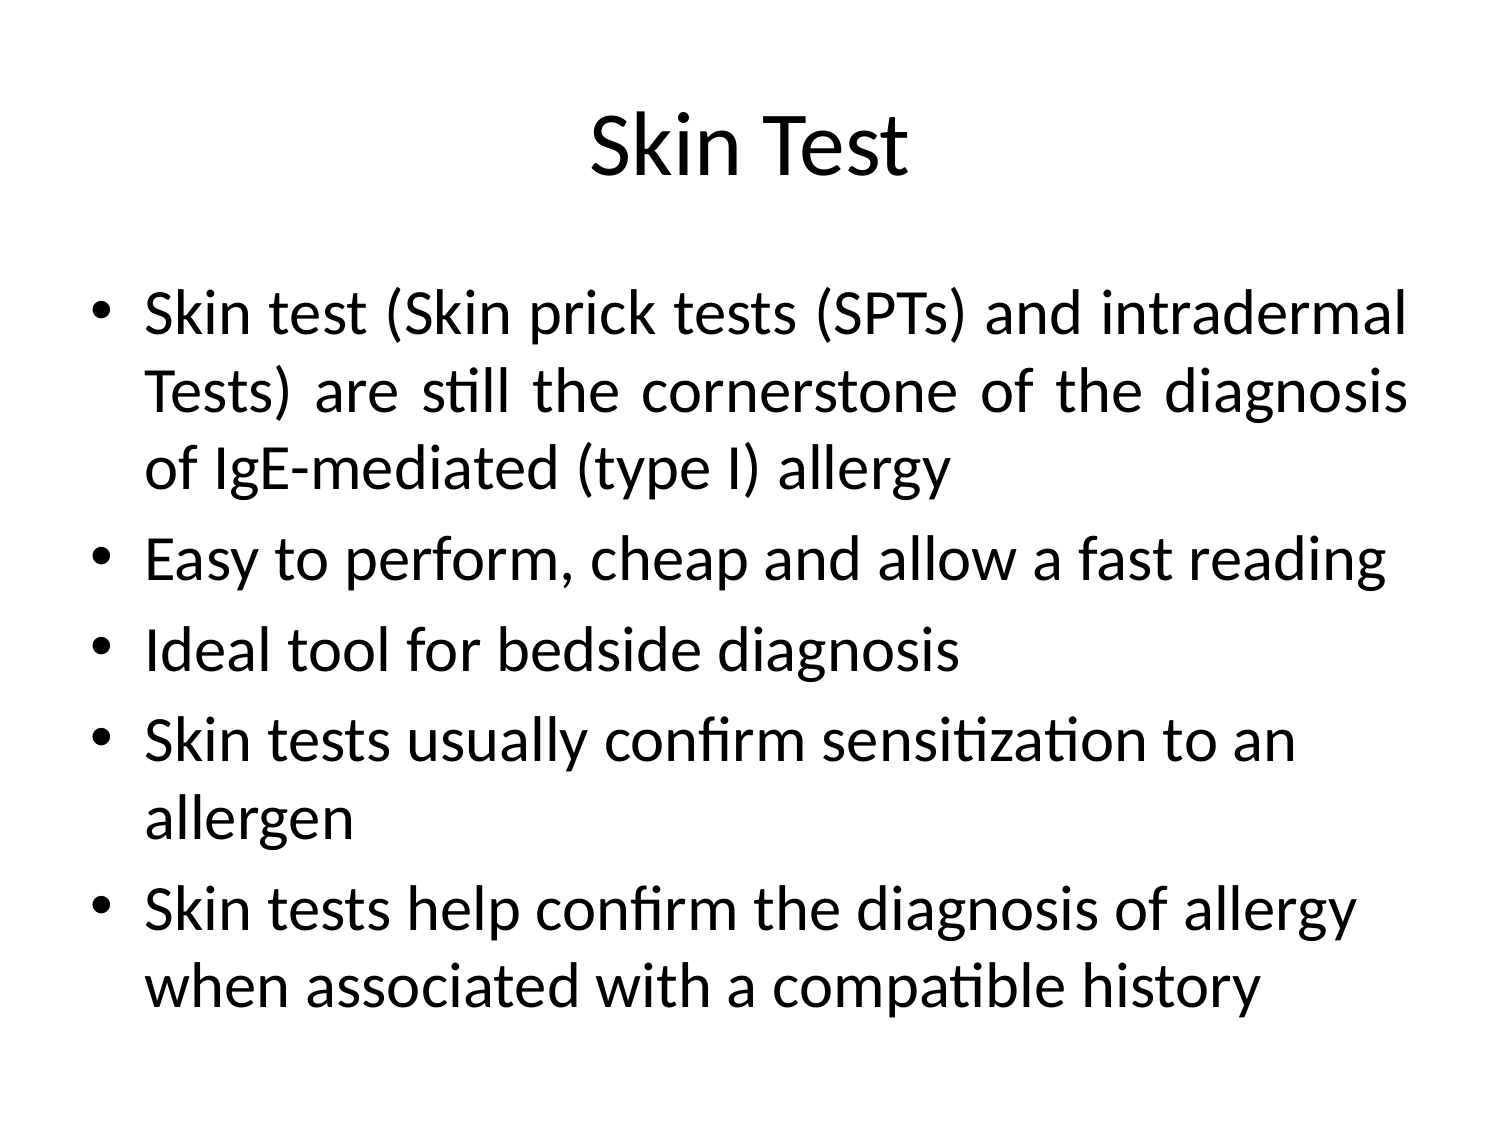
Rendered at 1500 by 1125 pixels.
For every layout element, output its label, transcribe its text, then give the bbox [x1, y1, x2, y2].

list Skin test (Skin prick tests (SPTs) and intradermal Tests) are still the cornerstone of the diagnosis of IgE-mediated (type I) allergy Easy to perform, cheap and allow a fast reading Ideal tool for bedside diagnosis Skin tests usually confirm sensitization to an allergen Skin tests help confirm the diagnosis of allergy when associated with a compatible history [75, 262, 1425, 1084]
title Skin Test [75, 45, 1425, 233]
